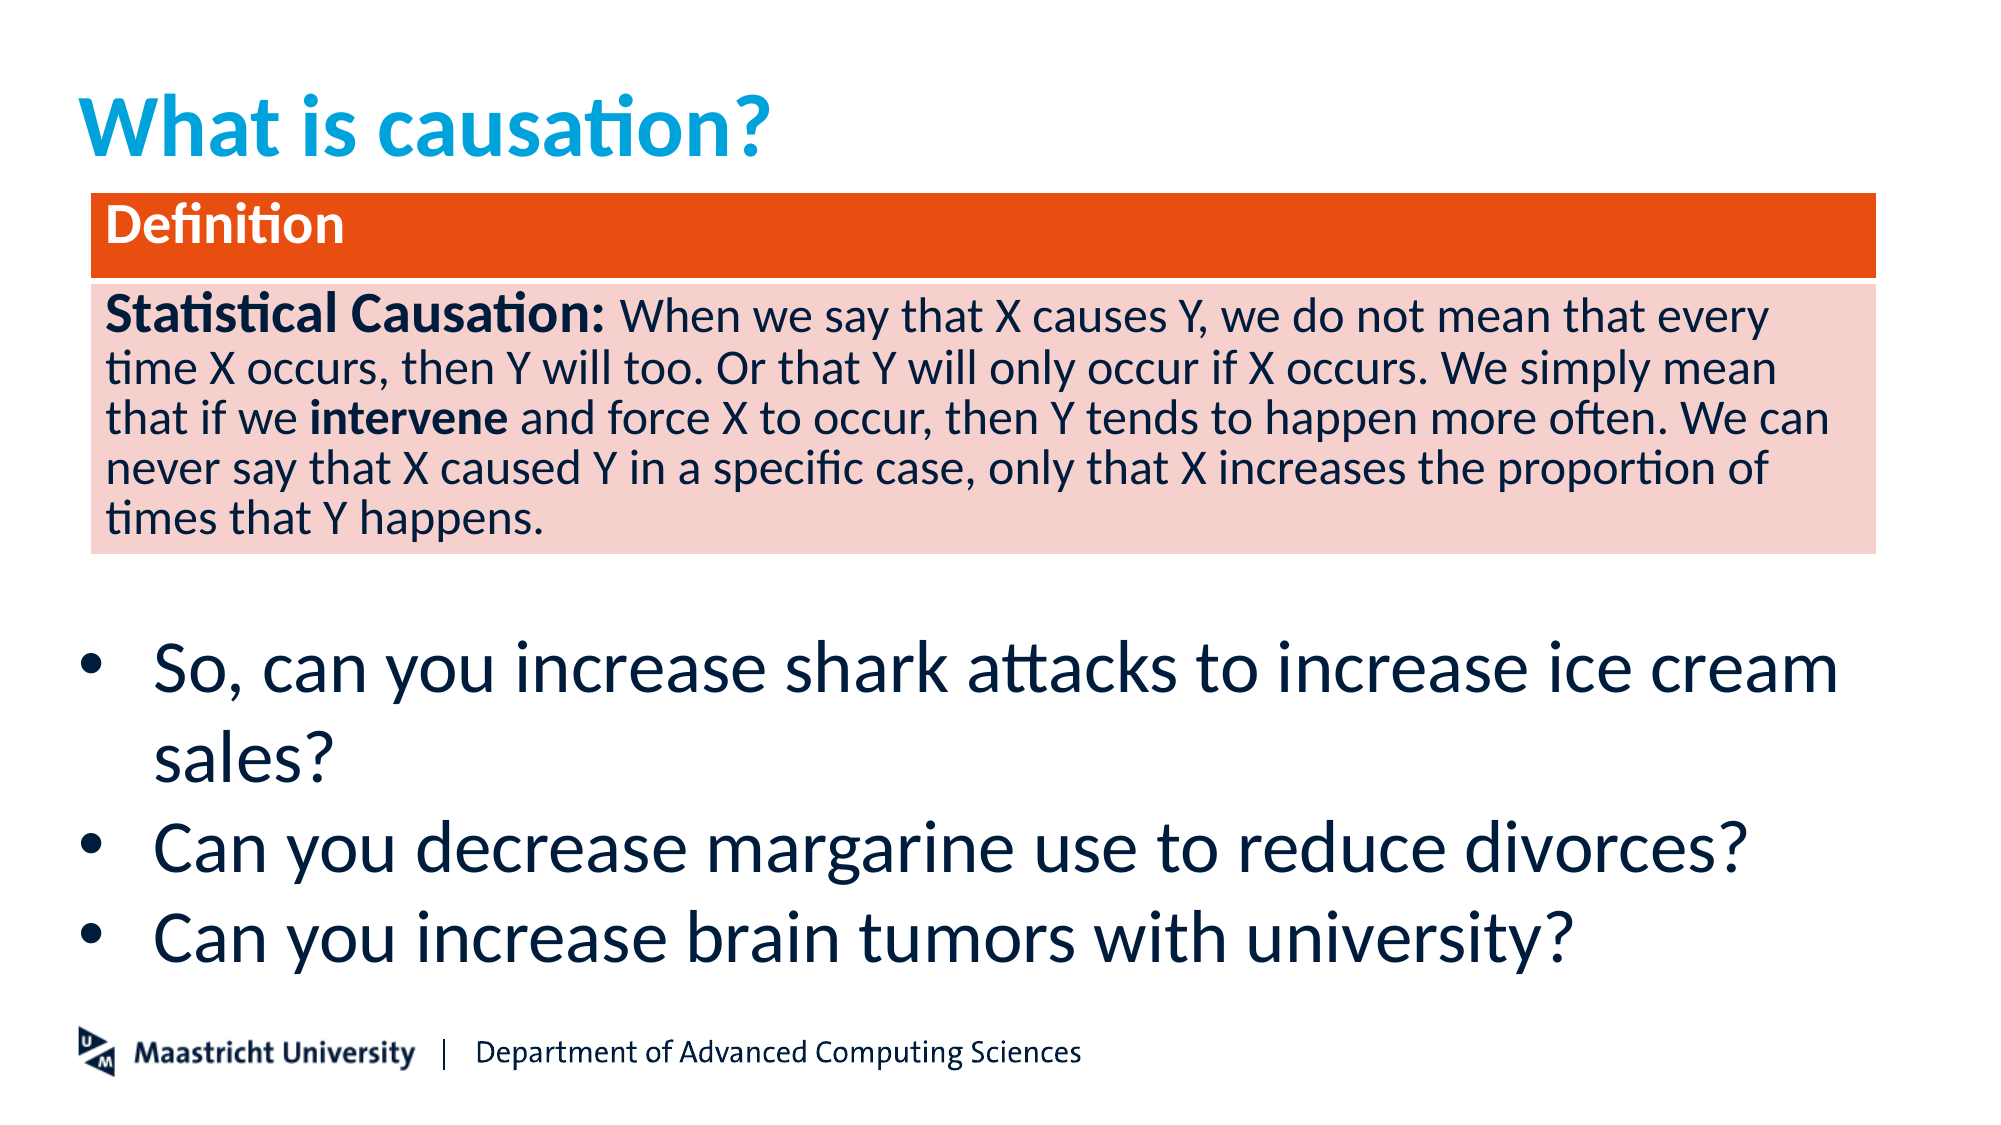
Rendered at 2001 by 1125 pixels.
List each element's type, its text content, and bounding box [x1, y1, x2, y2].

table_header Definition [91, 193, 1876, 278]
title What is causation? [78, 67, 1900, 192]
table_cell Statistical Causation: When we say that X causes Y, we do not mean that every time X occurs, then Y will too. Or that Y will only occur if X occurs. We simply mean that if we intervene and force X to occur, then Y tends to happen more often. We can never say that X caused Y in a specific case, only that X increases the proportion of times that Y happens. [91, 284, 1876, 554]
list So, can you increase shark attacks to increase ice cream sales? Can you decrease margarine use to reduce divorces? Can you increase brain tumors with university? [78, 527, 1900, 942]
